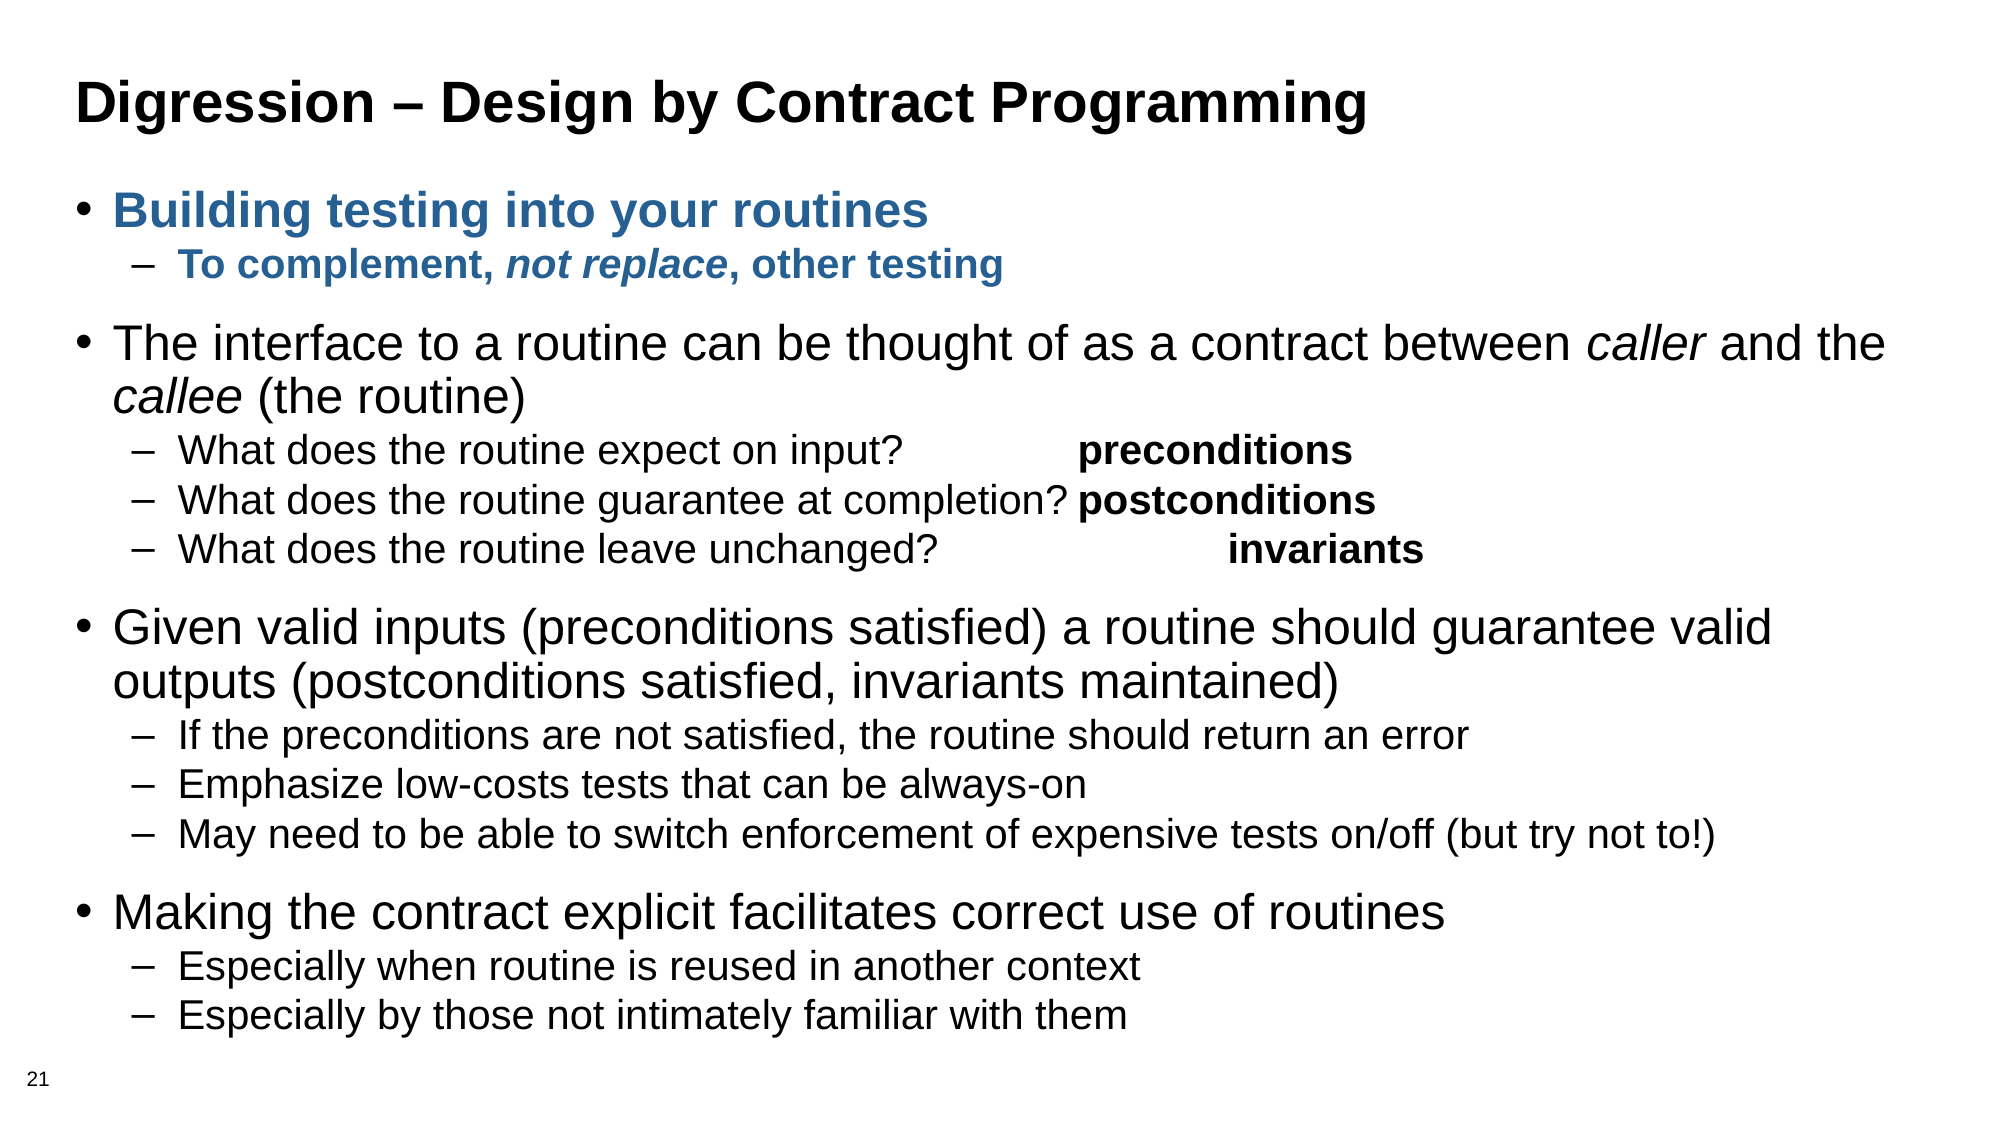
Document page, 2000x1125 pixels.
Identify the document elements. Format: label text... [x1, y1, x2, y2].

list Building testing into your routines To complement, not replace, other testing The interface to a routine can be thought of as a contract between caller and the callee (the routine) What does the routine expect on input? preconditions What does the routine guarantee at completion? postconditions What does the routine leave unchanged? invariants Given valid inputs (preconditions satisfied) a routine should guarantee valid outputs (postconditions satisfied, invariants maintained) If the preconditions are not satisfied, the routine should return an error Emphasize low-costs tests that can be always-on May need to be able to switch enforcement of expensive tests on/off (but try not to!) Making the contract explicit facilitates correct use of routines Especially when routine is reused in another context Especially by those not intimately familiar with them [59, 176, 1926, 842]
title Digression – Design by Contract Programming [59, 67, 1926, 176]
